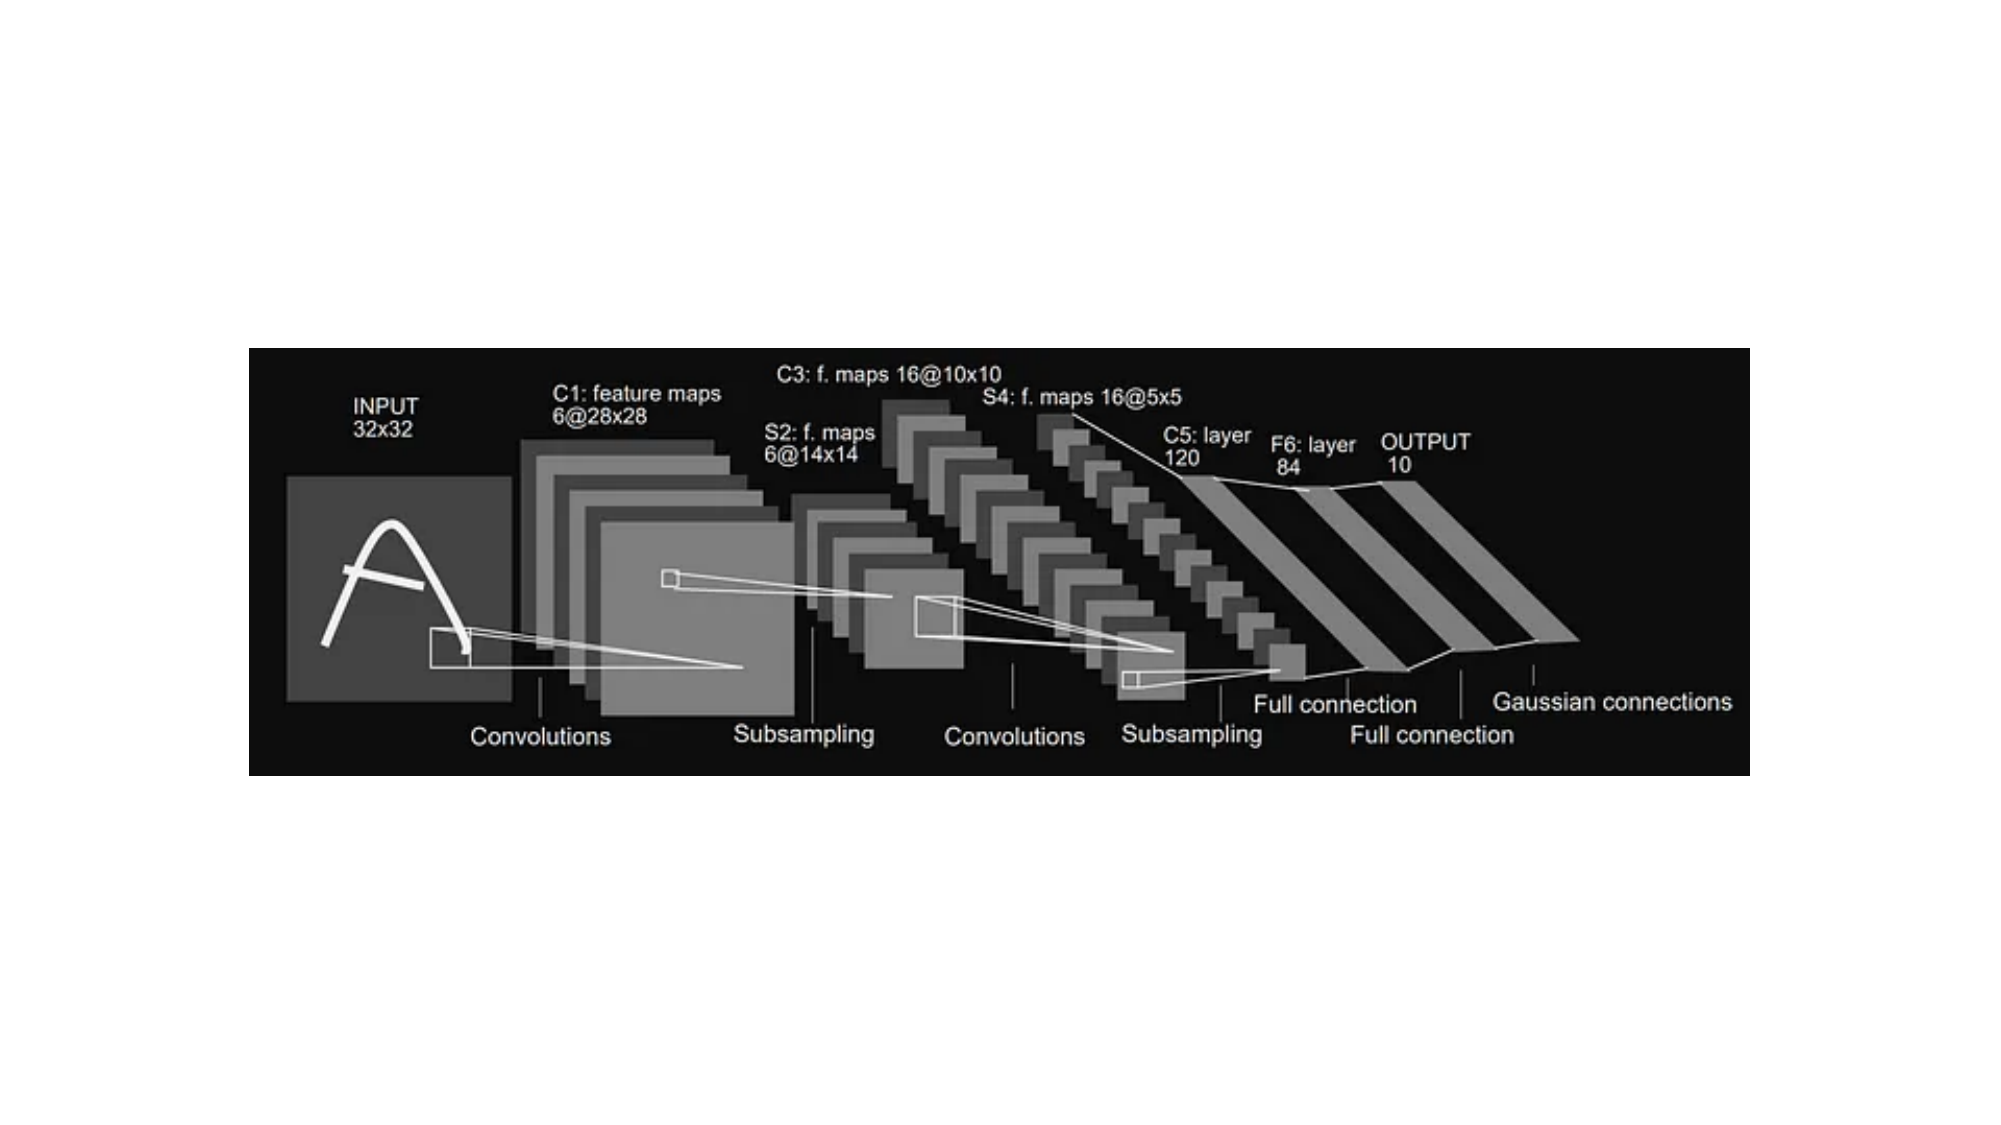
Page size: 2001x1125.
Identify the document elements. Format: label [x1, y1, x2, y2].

picture [249, 348, 1750, 776]
